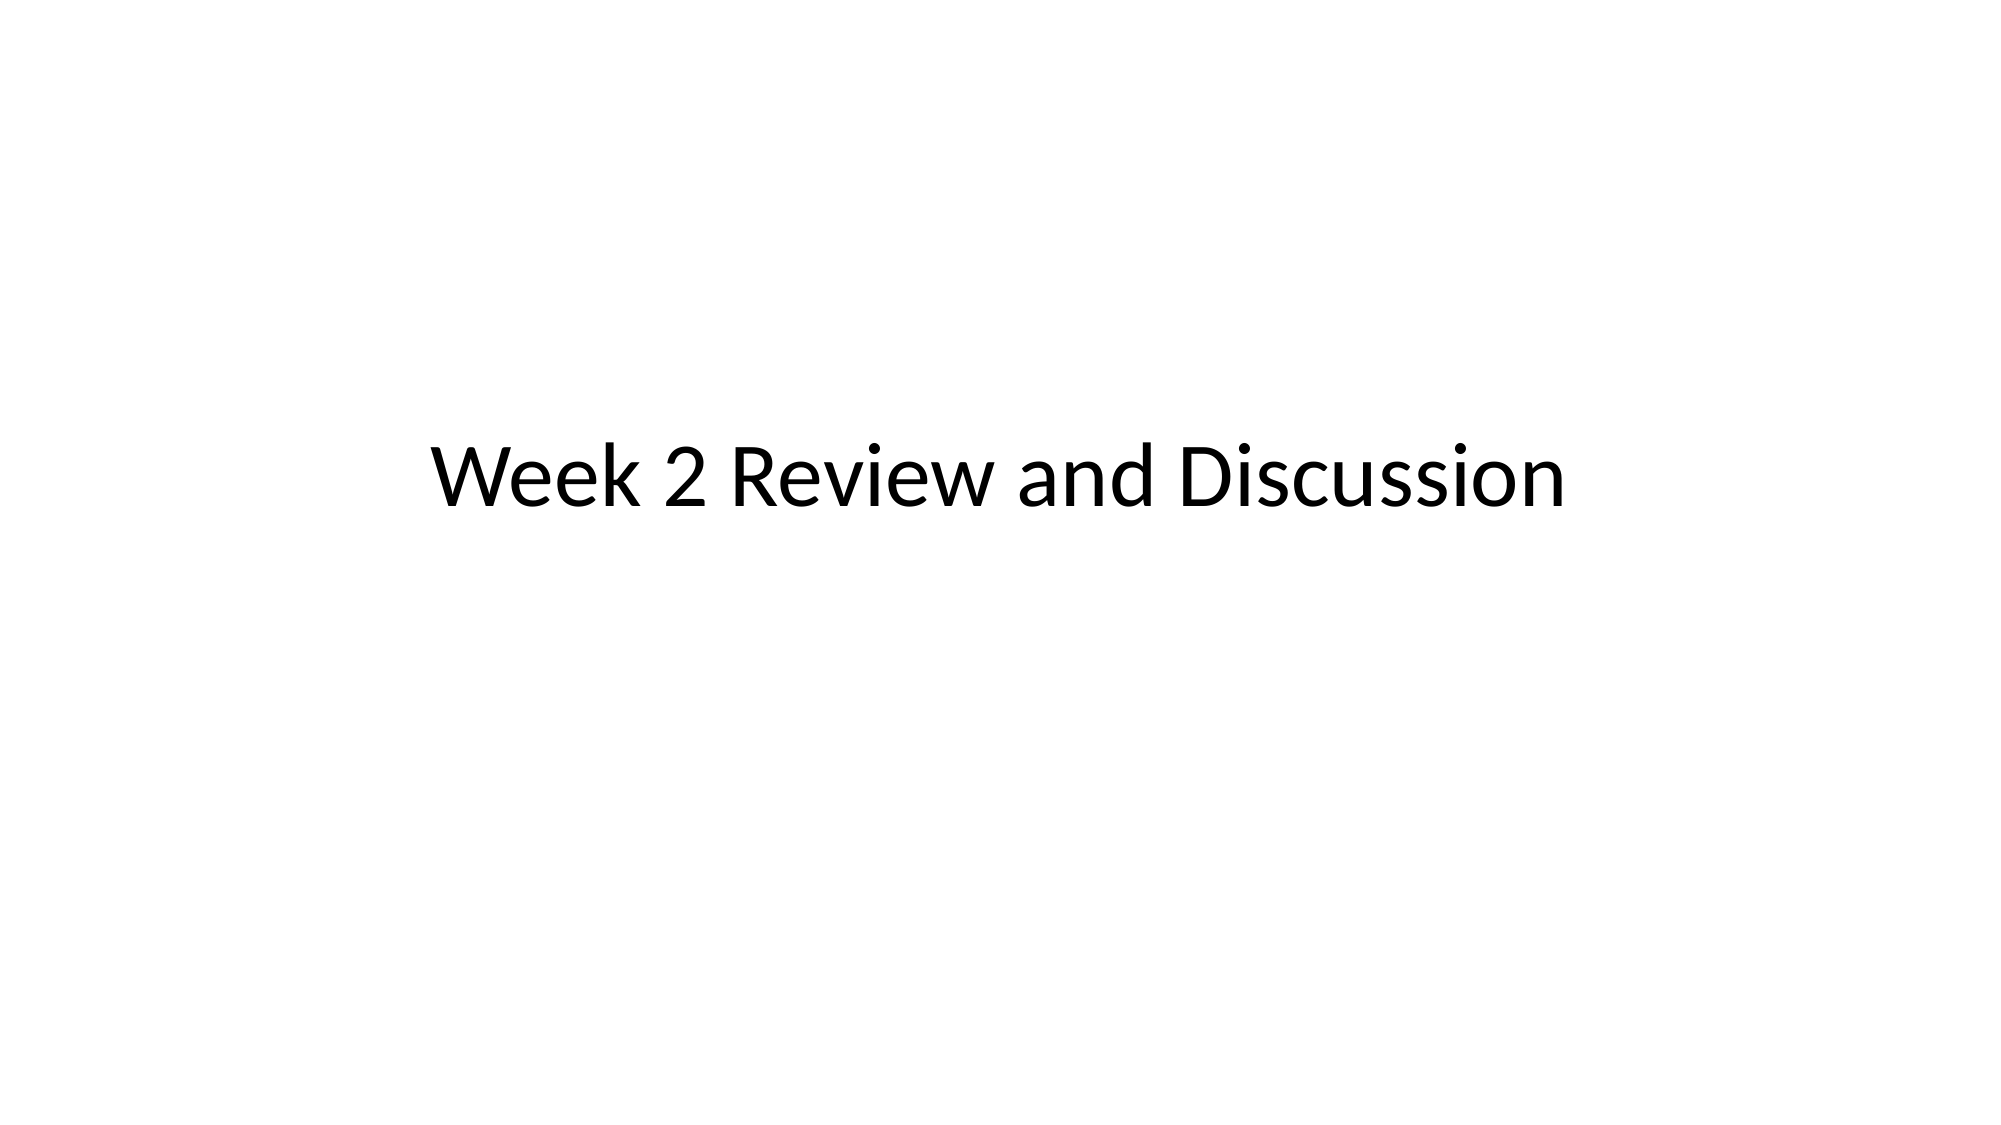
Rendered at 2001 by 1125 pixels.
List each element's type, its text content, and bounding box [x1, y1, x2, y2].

title Week 2 Review and Discussion [150, 349, 1850, 591]
